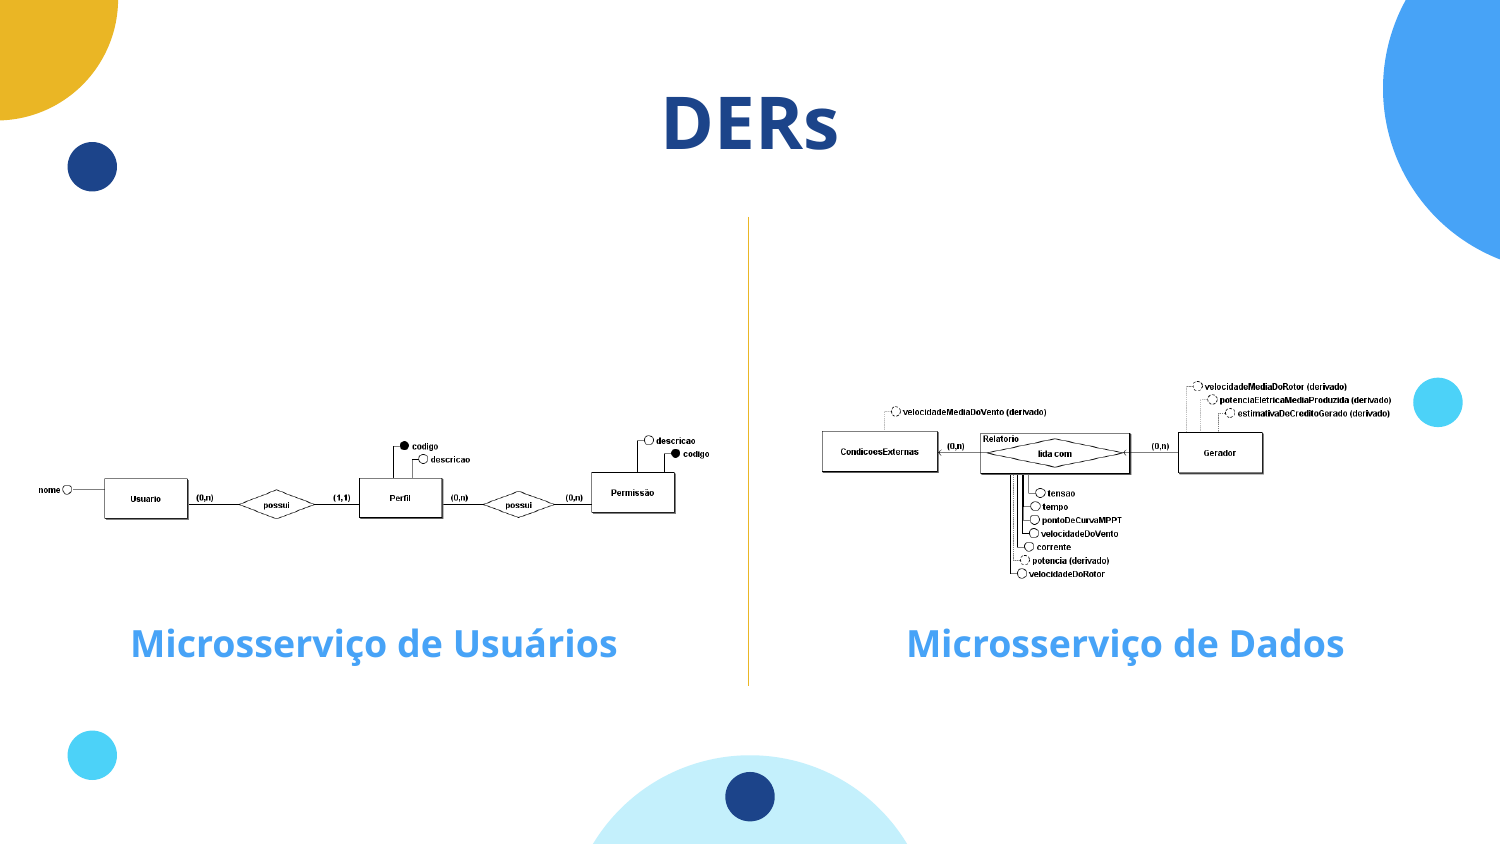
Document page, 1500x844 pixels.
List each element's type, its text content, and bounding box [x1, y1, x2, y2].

title Microsserviço de Dados [752, 598, 1500, 686]
picture [33, 244, 715, 521]
title Microsserviço de Usuários [0, 598, 744, 686]
picture [781, 262, 1397, 581]
title DERs [0, 72, 1500, 167]
